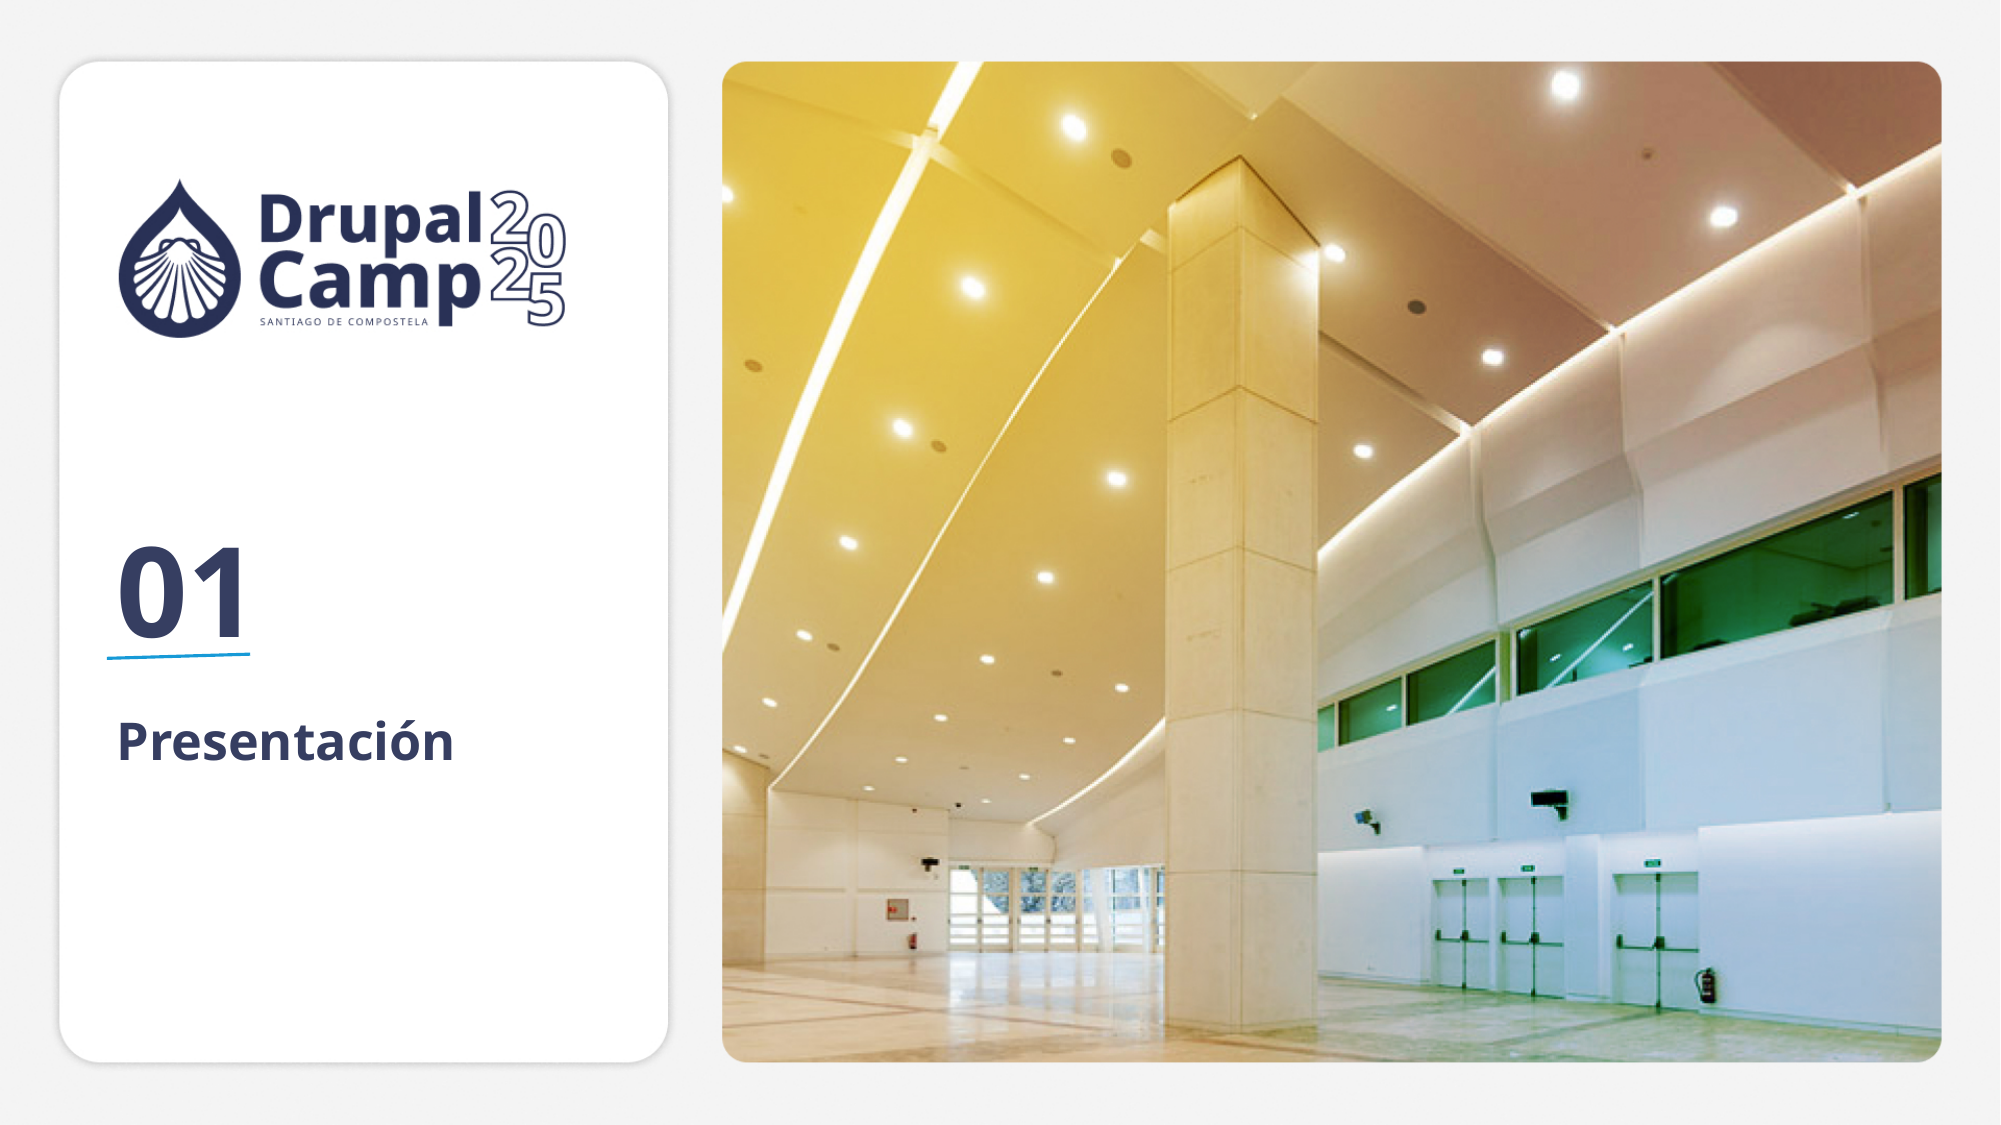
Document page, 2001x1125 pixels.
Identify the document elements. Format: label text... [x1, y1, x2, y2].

text_box Presentación [101, 700, 572, 779]
picture [0, 0, 2001, 1125]
text_box 01 [101, 505, 289, 671]
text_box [106, 654, 251, 659]
